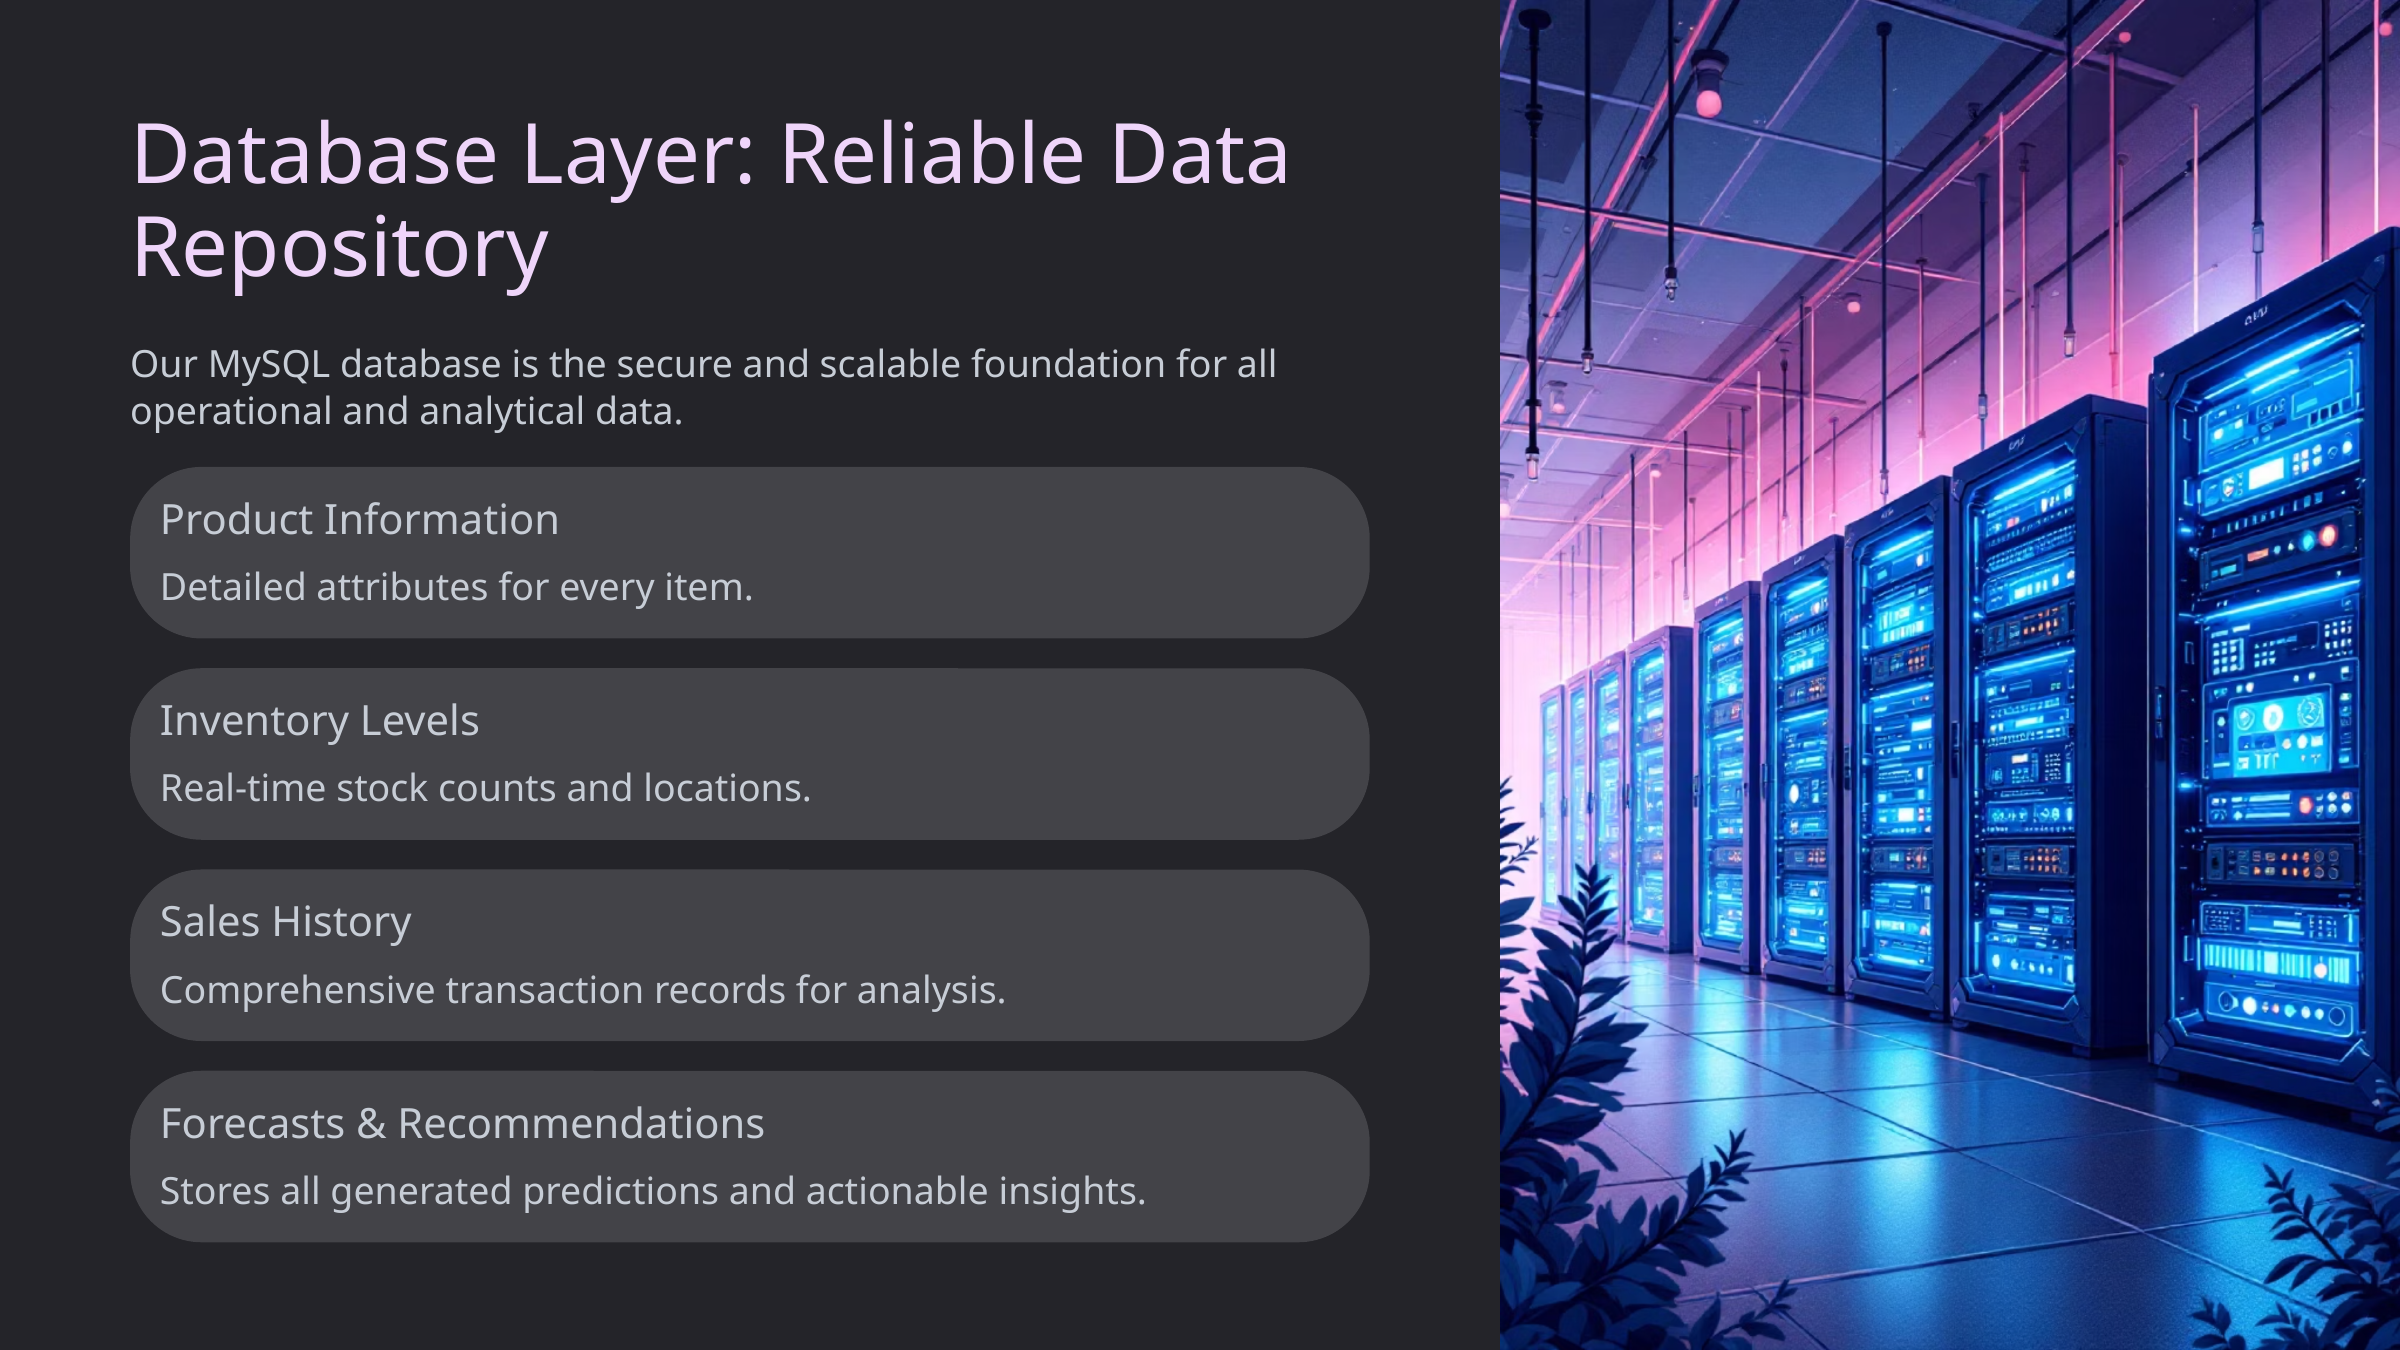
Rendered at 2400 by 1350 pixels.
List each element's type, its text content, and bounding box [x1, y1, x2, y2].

text_box Database Layer: Reliable Data Repository [130, 107, 1370, 294]
text_box Product Information [159, 496, 533, 544]
text_box [130, 869, 1370, 1042]
text_box Our MySQL database is the secure and scalable foundation for all operational and analytical data. [130, 338, 1370, 434]
text_box Comprehensive transaction records for analysis. [159, 963, 1340, 1012]
text_box Real-time stock counts and locations. [159, 762, 1340, 810]
text_box [130, 668, 1370, 840]
text_box Forecasts & Recommendations [159, 1100, 700, 1148]
text_box Inventory Levels [159, 698, 533, 745]
text_box Sales History [159, 899, 533, 946]
text_box Stores all generated predictions and actionable insights. [159, 1164, 1340, 1213]
text_box Detailed attributes for every item. [159, 561, 1340, 609]
text_box [130, 466, 1370, 639]
picture [1499, 0, 2400, 1350]
text_box [130, 1070, 1370, 1243]
